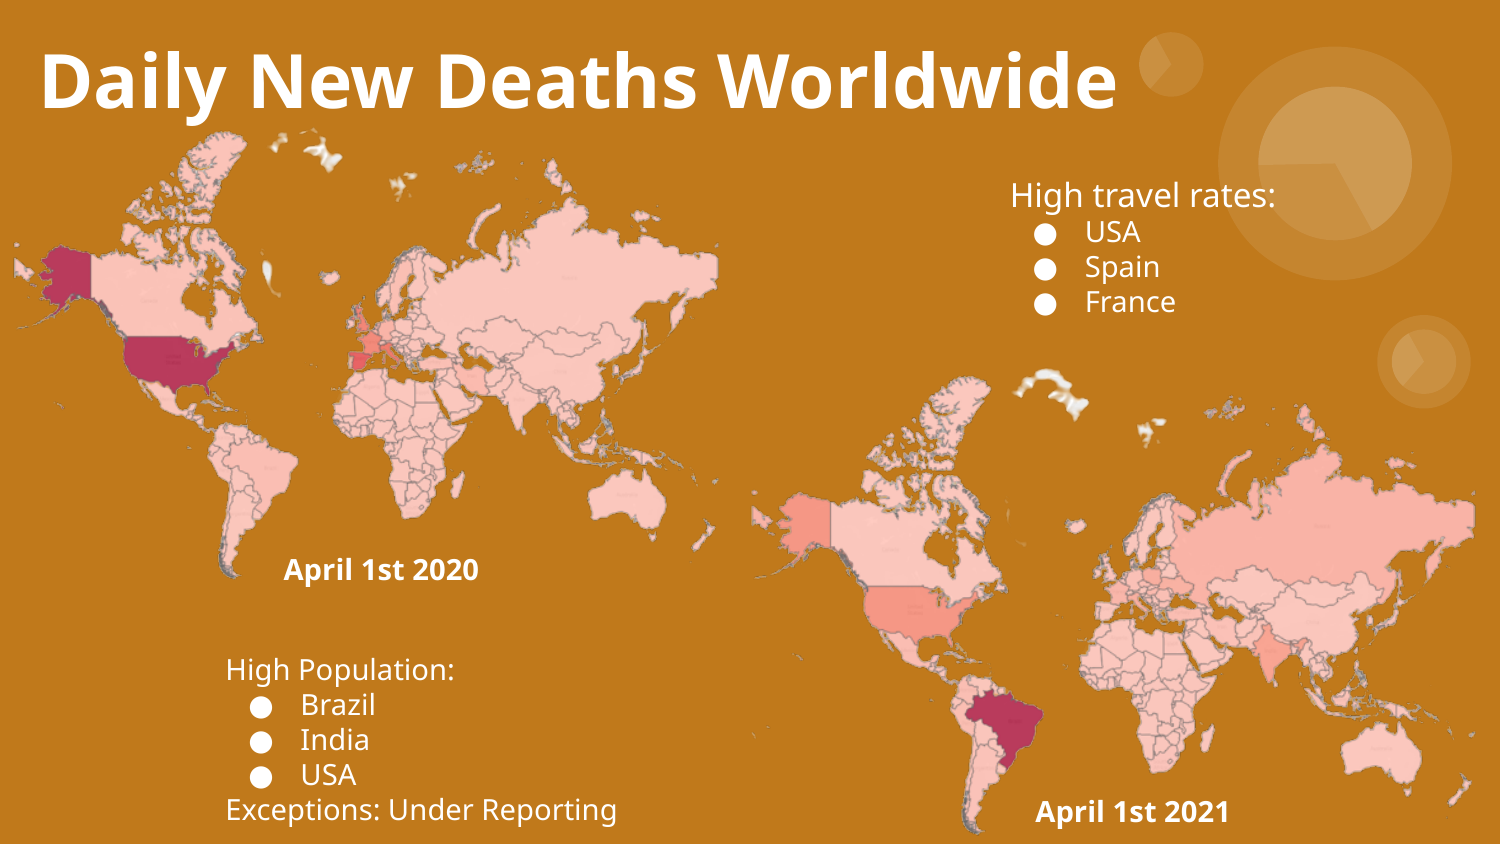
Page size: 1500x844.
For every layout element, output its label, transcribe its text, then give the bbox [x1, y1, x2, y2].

text_box High travel rates: USA Spain France [994, 158, 1318, 334]
title Daily New Deaths Worldwide [23, 17, 1366, 140]
text_box High Population: Brazil India USA Exceptions: Under Reporting [210, 636, 703, 842]
picture [0, 126, 1500, 844]
